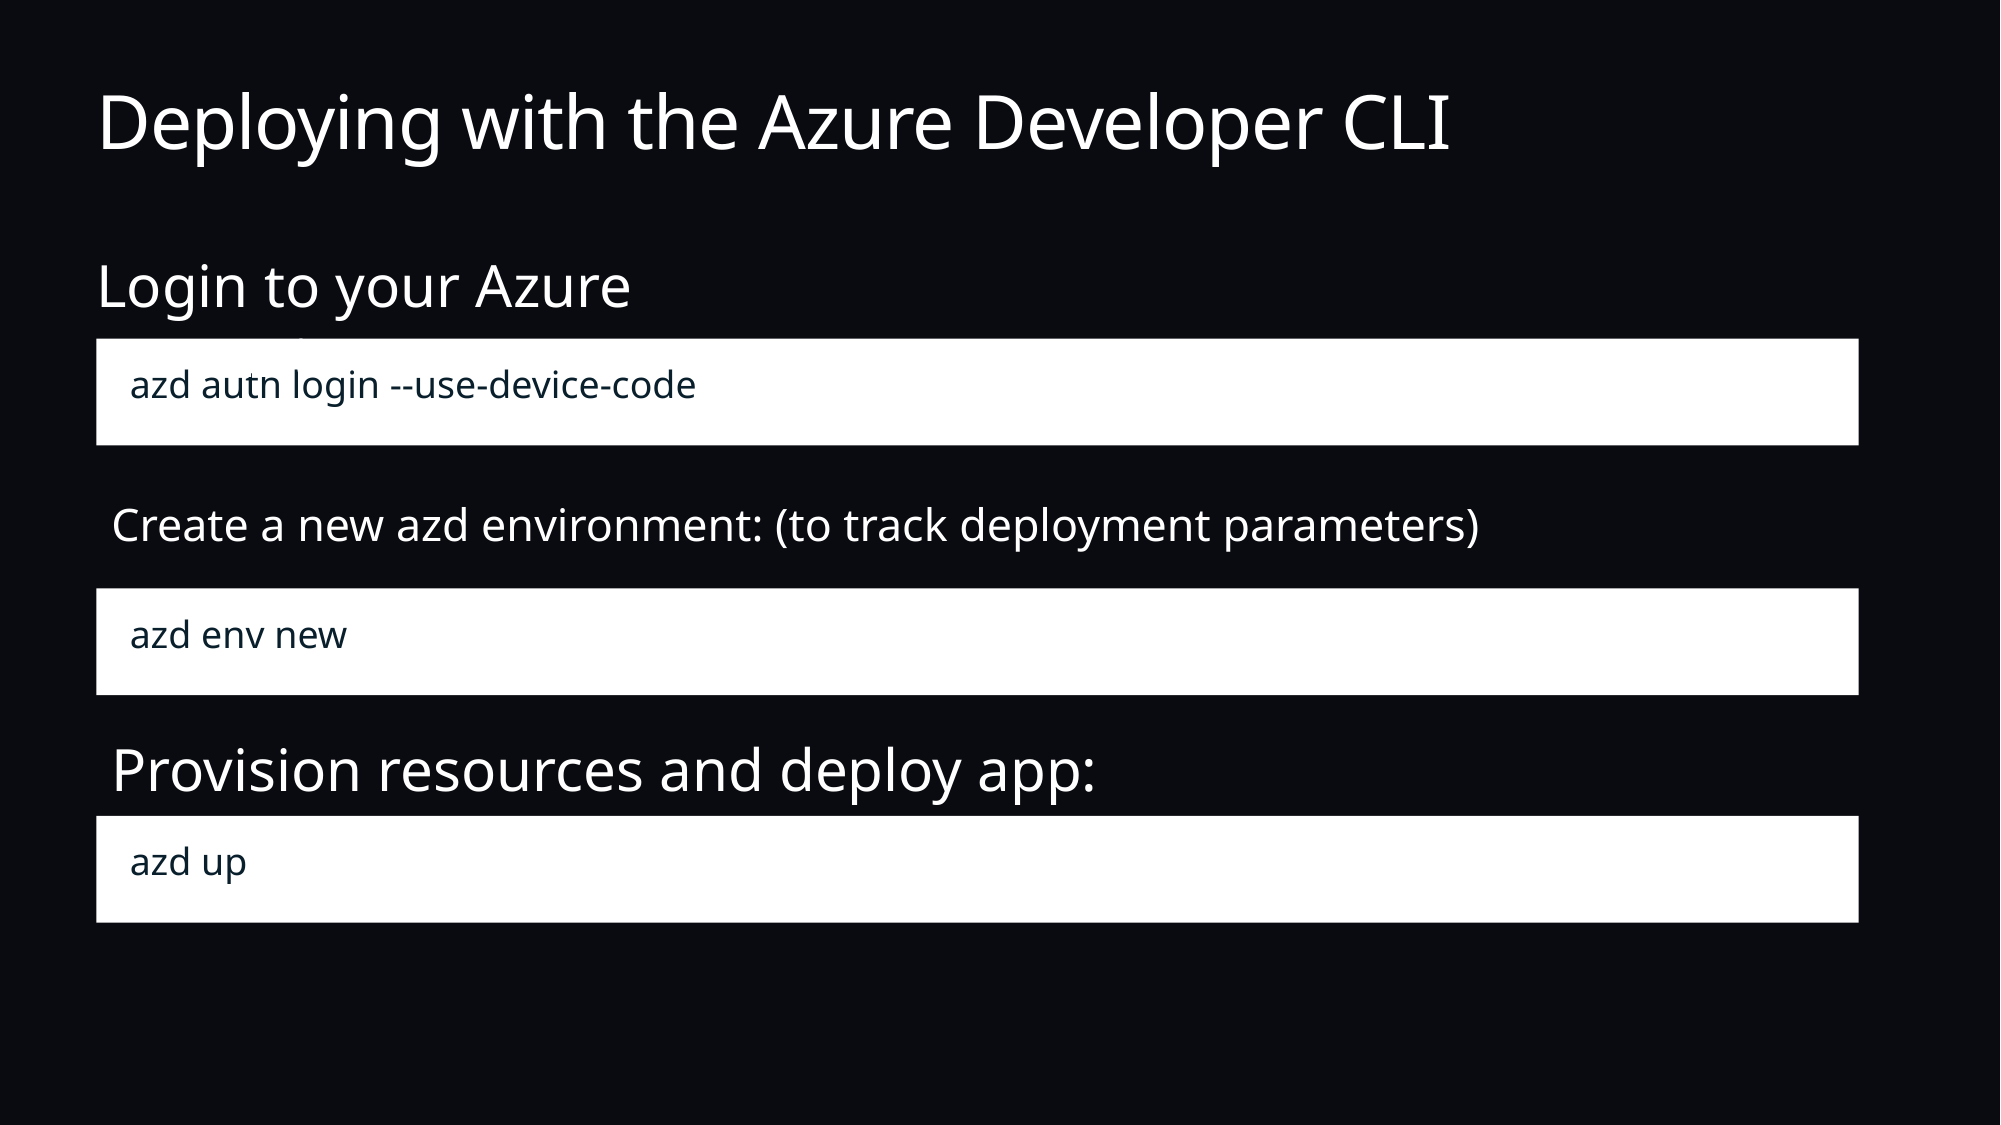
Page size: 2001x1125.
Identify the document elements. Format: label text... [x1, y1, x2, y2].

text_box azd env new [114, 603, 1840, 664]
text_box Create a new azd environment: (to track deployment parameters) [96, 494, 1657, 585]
title Deploying with the Azure Developer CLI [96, 75, 1904, 166]
list Login to your Azure account: [96, 248, 854, 339]
text_box [96, 815, 1859, 924]
text_box azd up [114, 831, 1840, 891]
text_box [96, 338, 1859, 446]
text_box azd auth login --use-device-code [114, 353, 1840, 414]
text_box Provision resources and deploy app: [96, 733, 1203, 824]
text_box [96, 588, 1859, 696]
